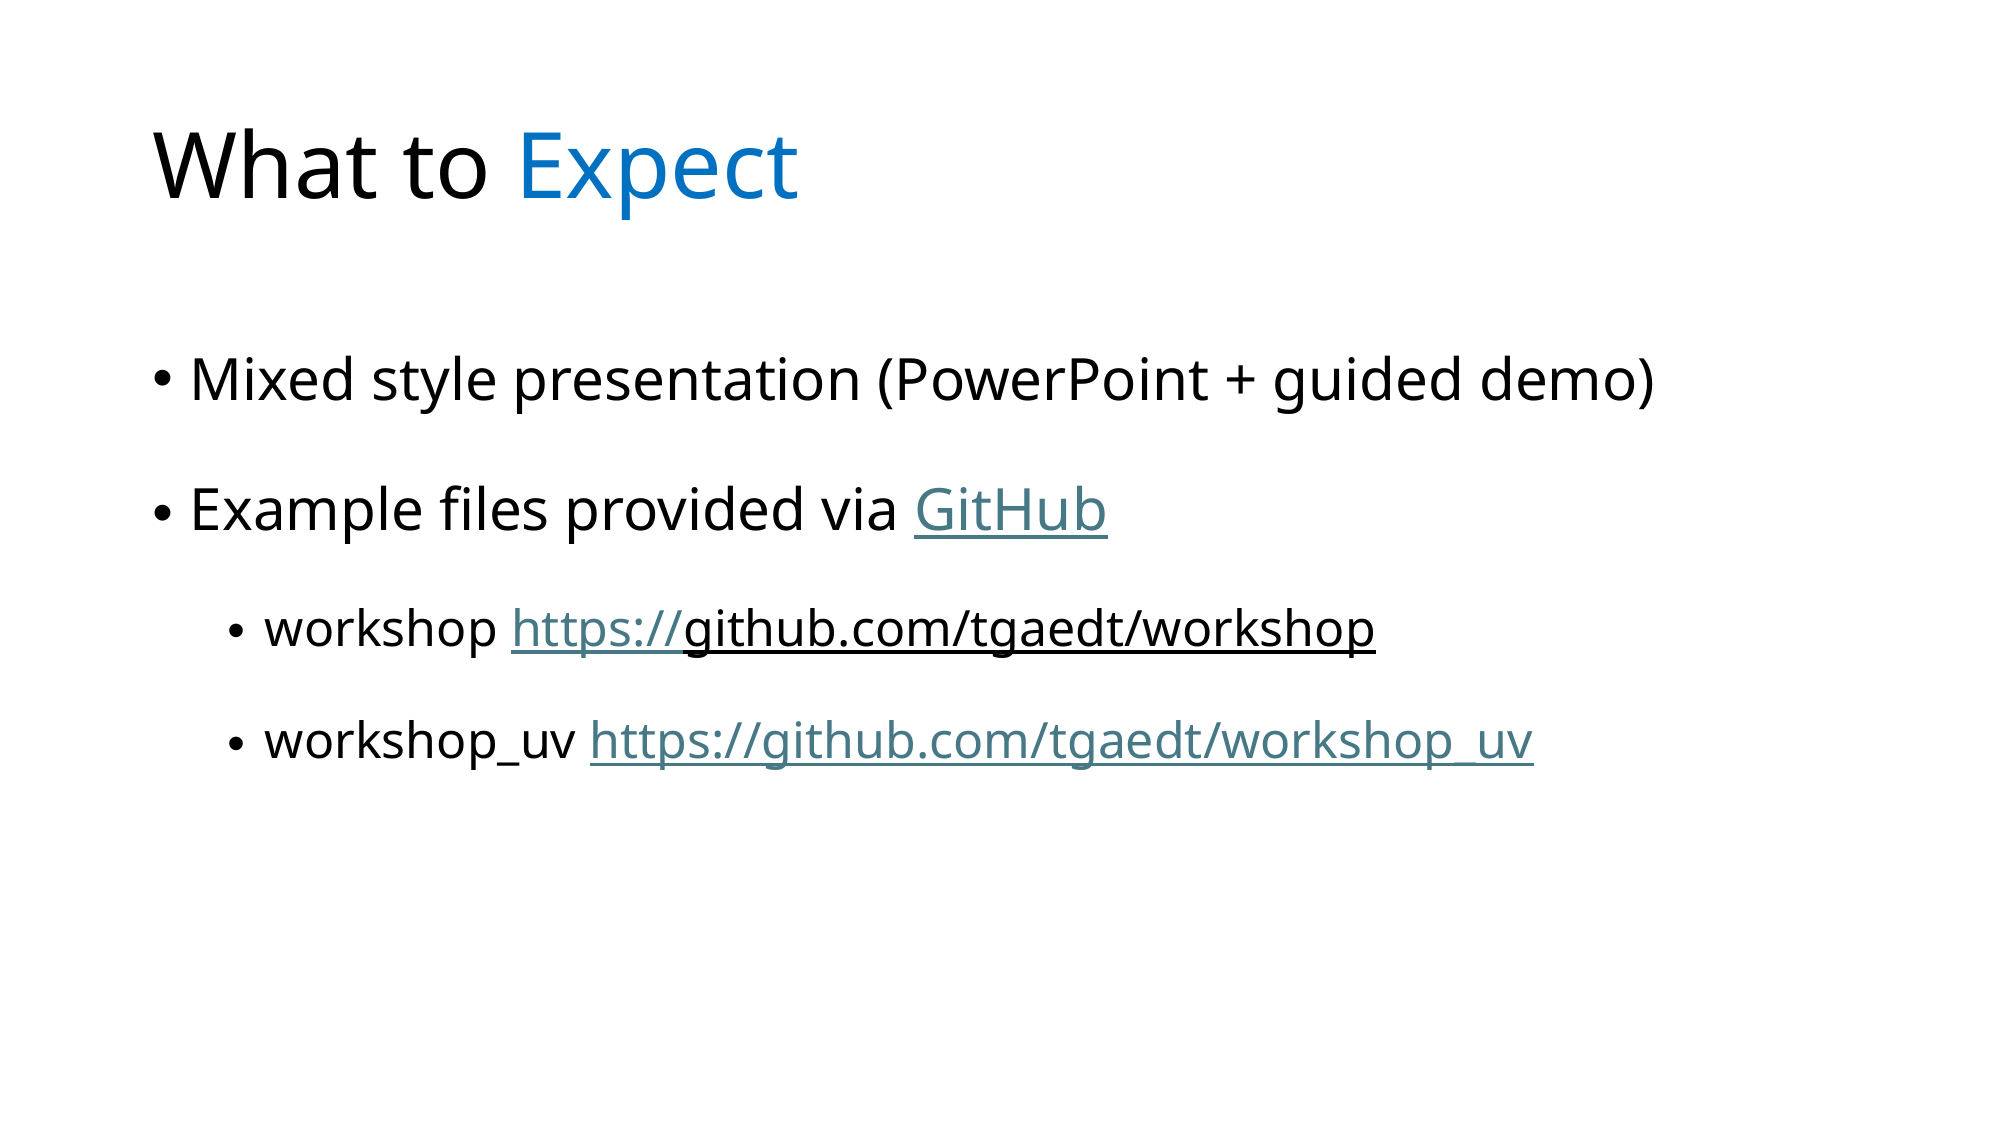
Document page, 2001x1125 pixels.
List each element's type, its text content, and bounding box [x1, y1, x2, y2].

list Mixed style presentation (PowerPoint + guided demo) Example files provided via GitHub workshop https://github.com/tgaedt/workshop workshop_uv https://github.com/tgaedt/workshop_uv [137, 299, 1863, 1014]
title What to Expect [137, 59, 1863, 278]
